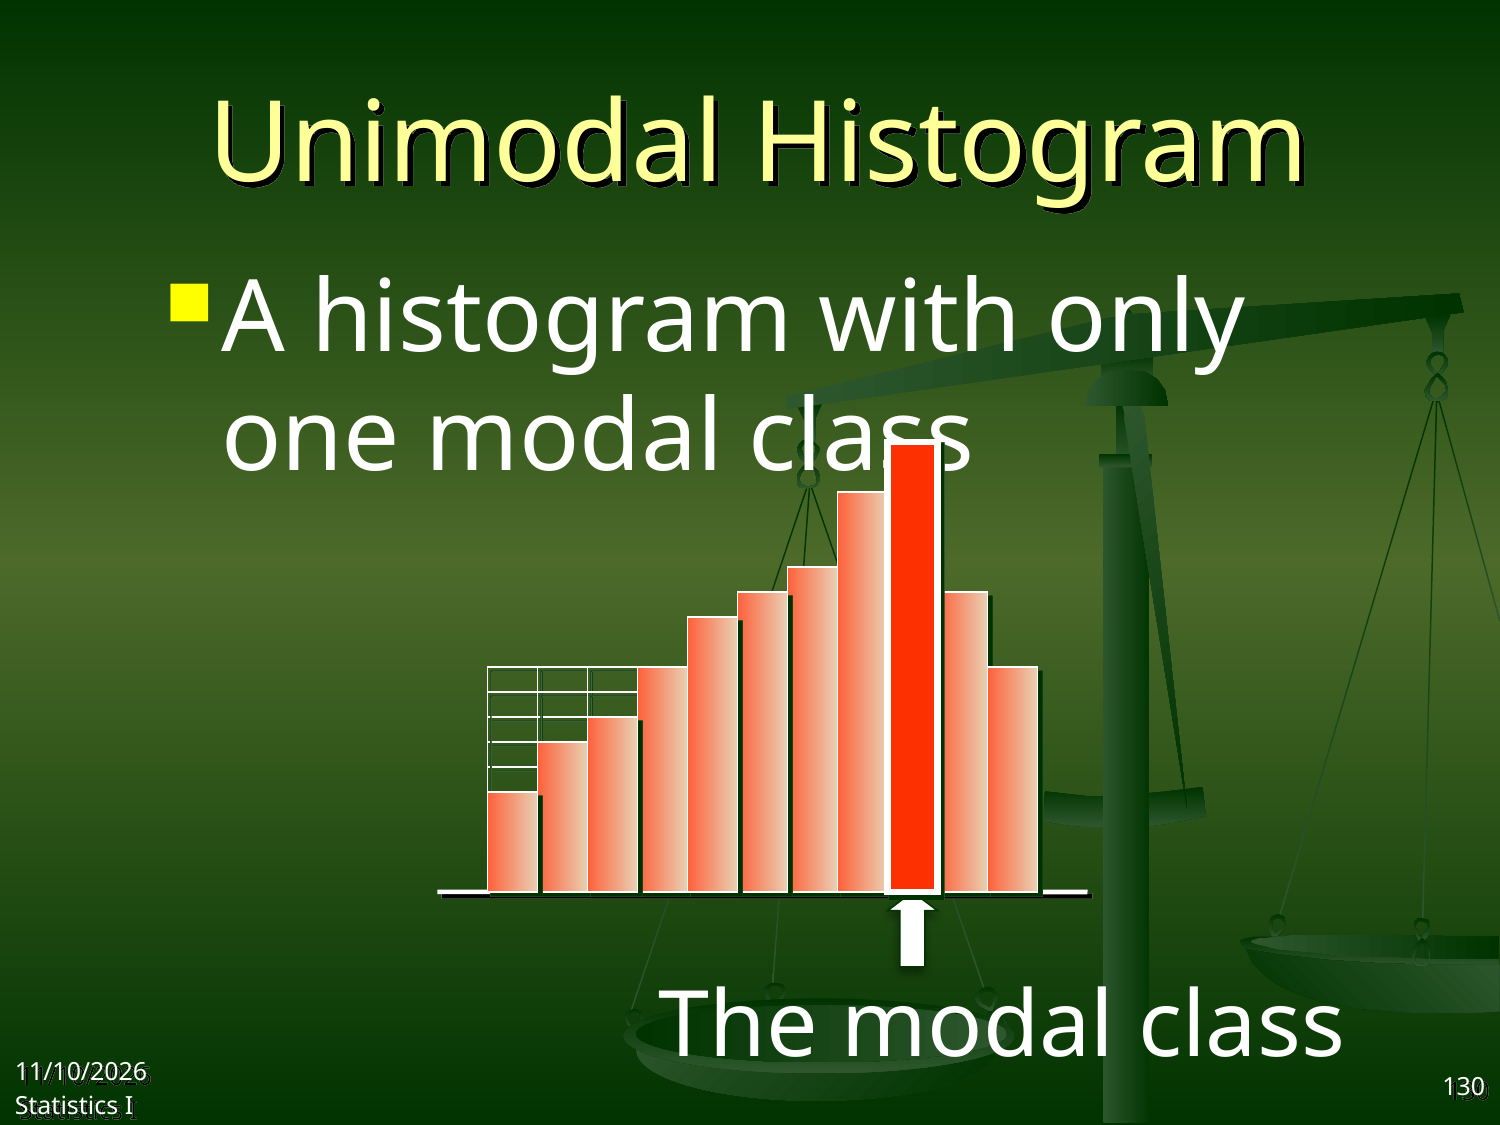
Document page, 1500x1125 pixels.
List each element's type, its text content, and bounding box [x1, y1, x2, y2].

title Unimodal Histogram [76, 42, 1441, 231]
text_box The modal class [644, 957, 1361, 1082]
text_box [943, 591, 988, 665]
list A histogram with only one modal class [149, 243, 1429, 469]
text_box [943, 666, 1038, 893]
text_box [487, 441, 938, 893]
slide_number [0, 1049, 351, 1125]
slide_number 130 [1149, 1049, 1500, 1125]
text_box [887, 903, 938, 967]
